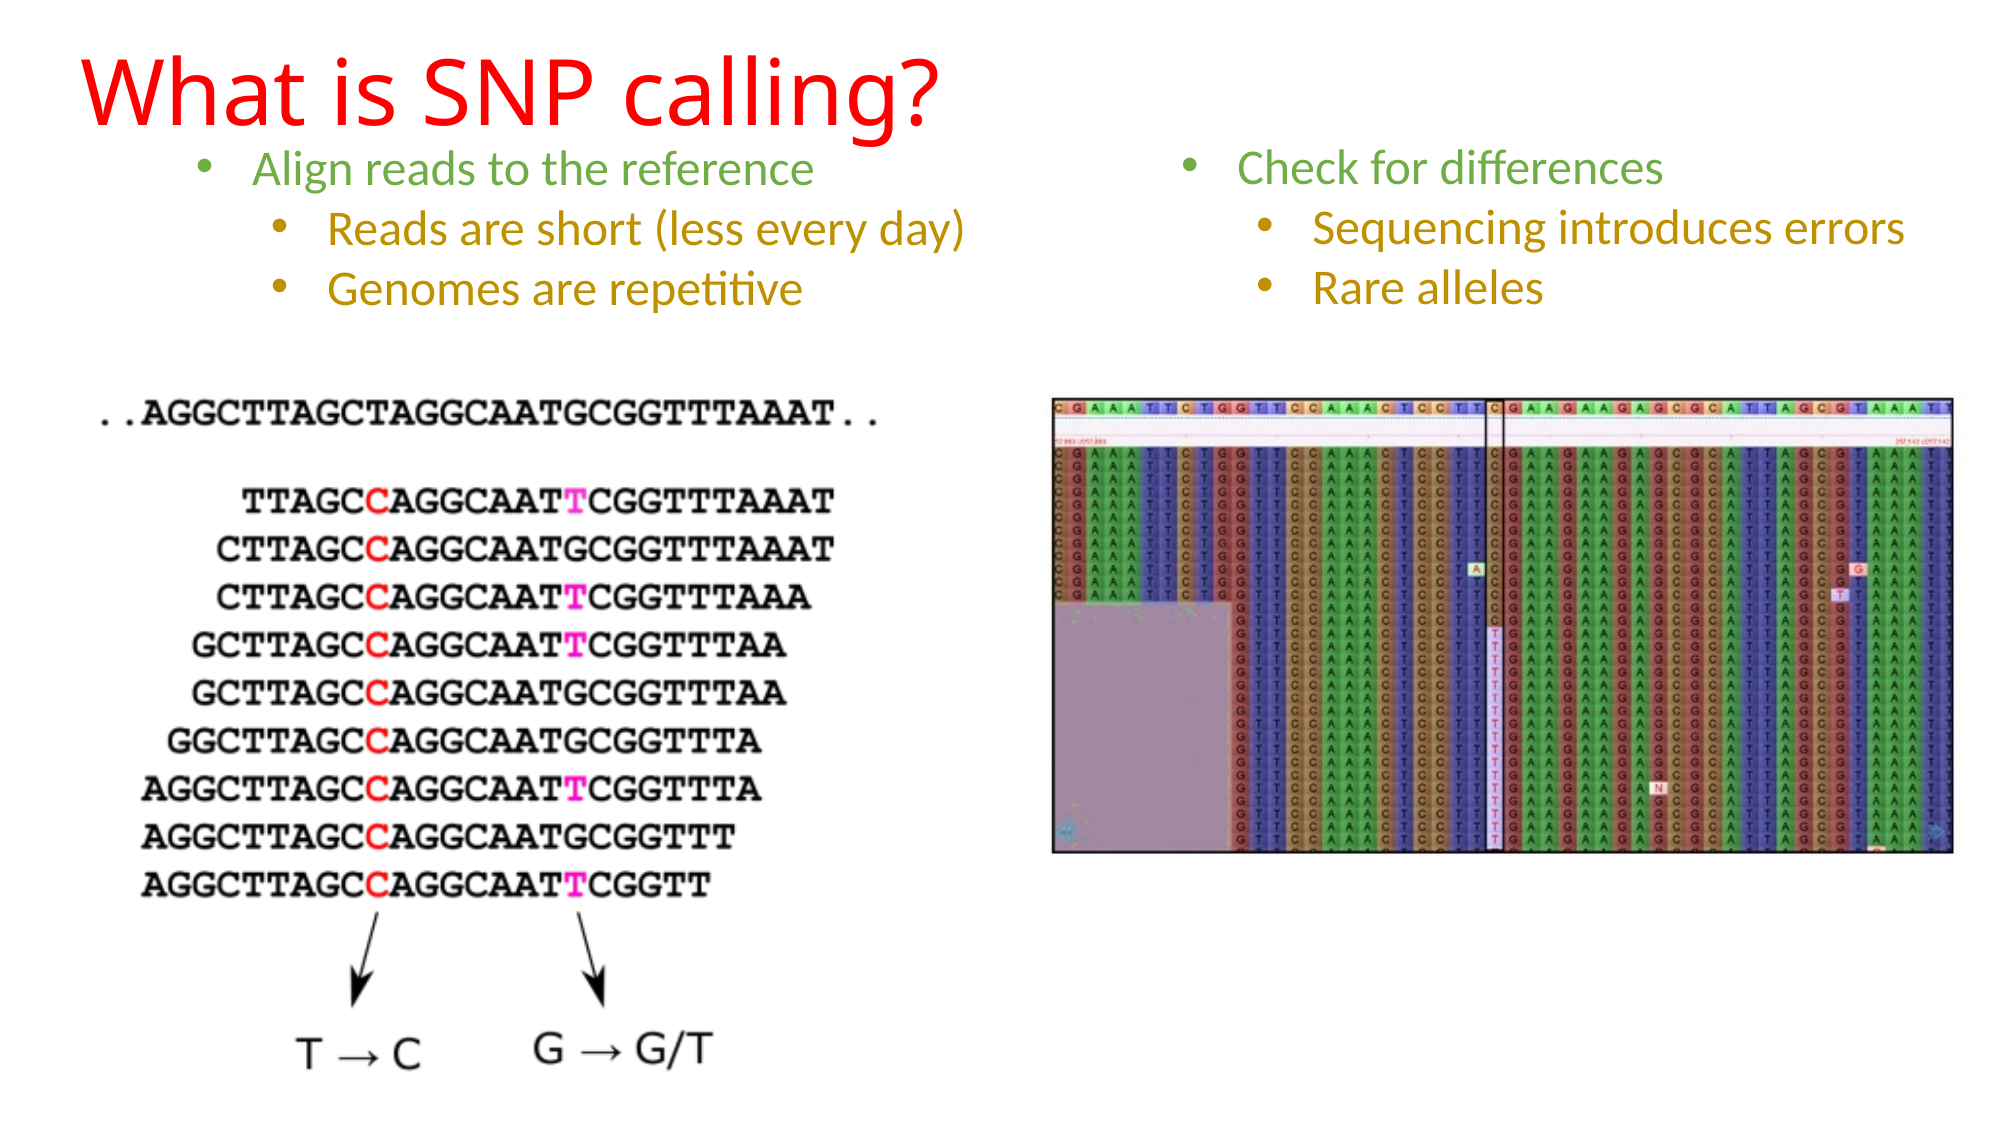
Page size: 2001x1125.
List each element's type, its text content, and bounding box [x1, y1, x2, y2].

picture [1020, 366, 1986, 886]
text_box Check for differences Sequencing introduces errors Rare alleles [1166, 66, 1921, 322]
picture [0, 342, 906, 1122]
text_box Align reads to the reference Reads are short (less every day) Genomes are repetitive [181, 127, 982, 323]
title What is SNP calling? [65, 37, 1791, 156]
